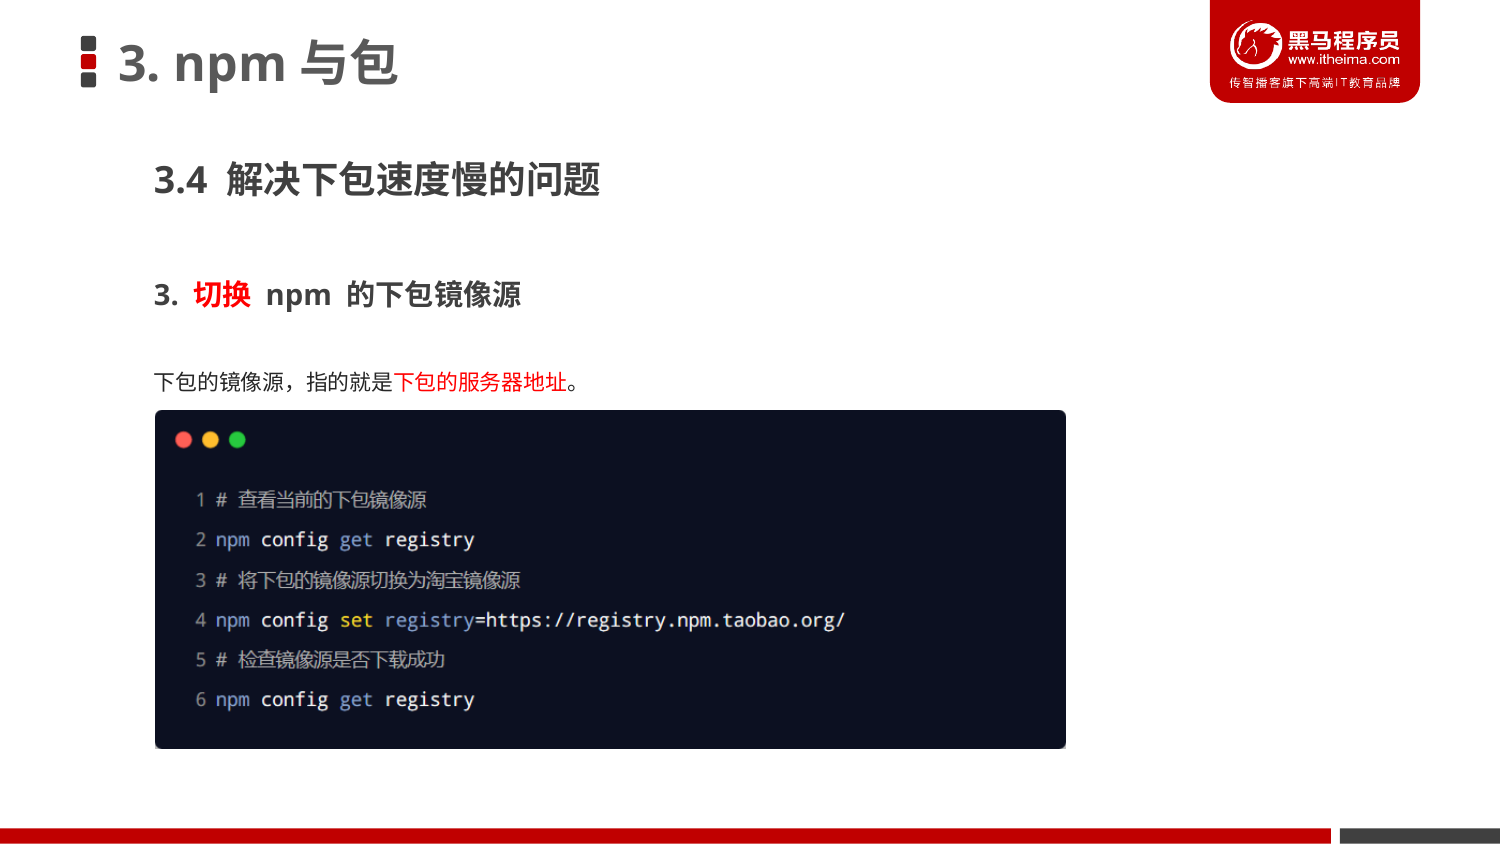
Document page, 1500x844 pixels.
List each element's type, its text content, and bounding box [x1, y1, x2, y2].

picture [155, 410, 1066, 749]
title 3. npm与包 [103, 0, 1209, 130]
picture [1211, 11, 1419, 97]
list 下包的镜像源，指的就是下包的服务器地址。 [139, 348, 1311, 396]
text_box 3. 切换 npm 的下包镜像源 [139, 273, 1204, 320]
list 3.4 解决下包速度慢的问题 [139, 153, 1209, 243]
